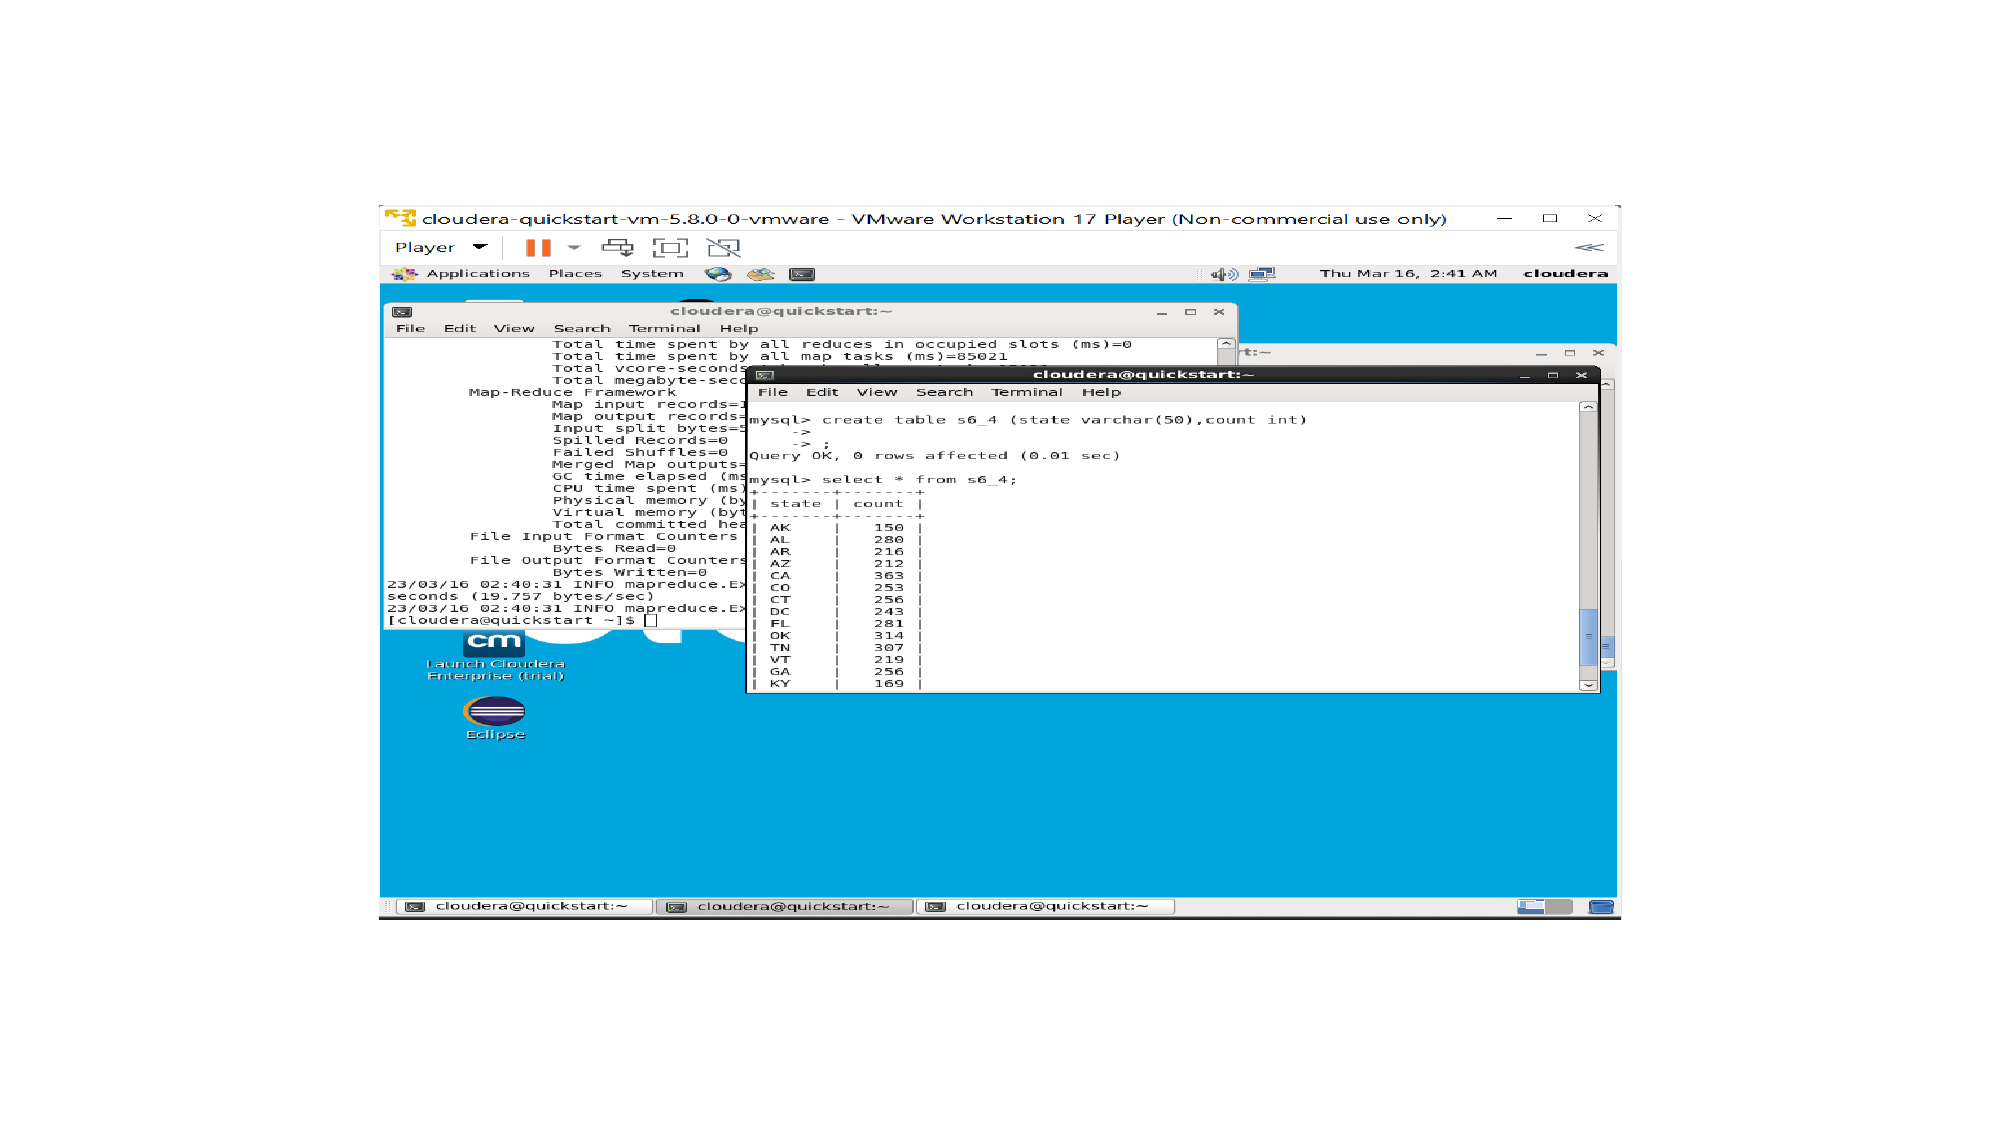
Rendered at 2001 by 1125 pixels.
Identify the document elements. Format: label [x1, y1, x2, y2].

list [378, 205, 1622, 920]
